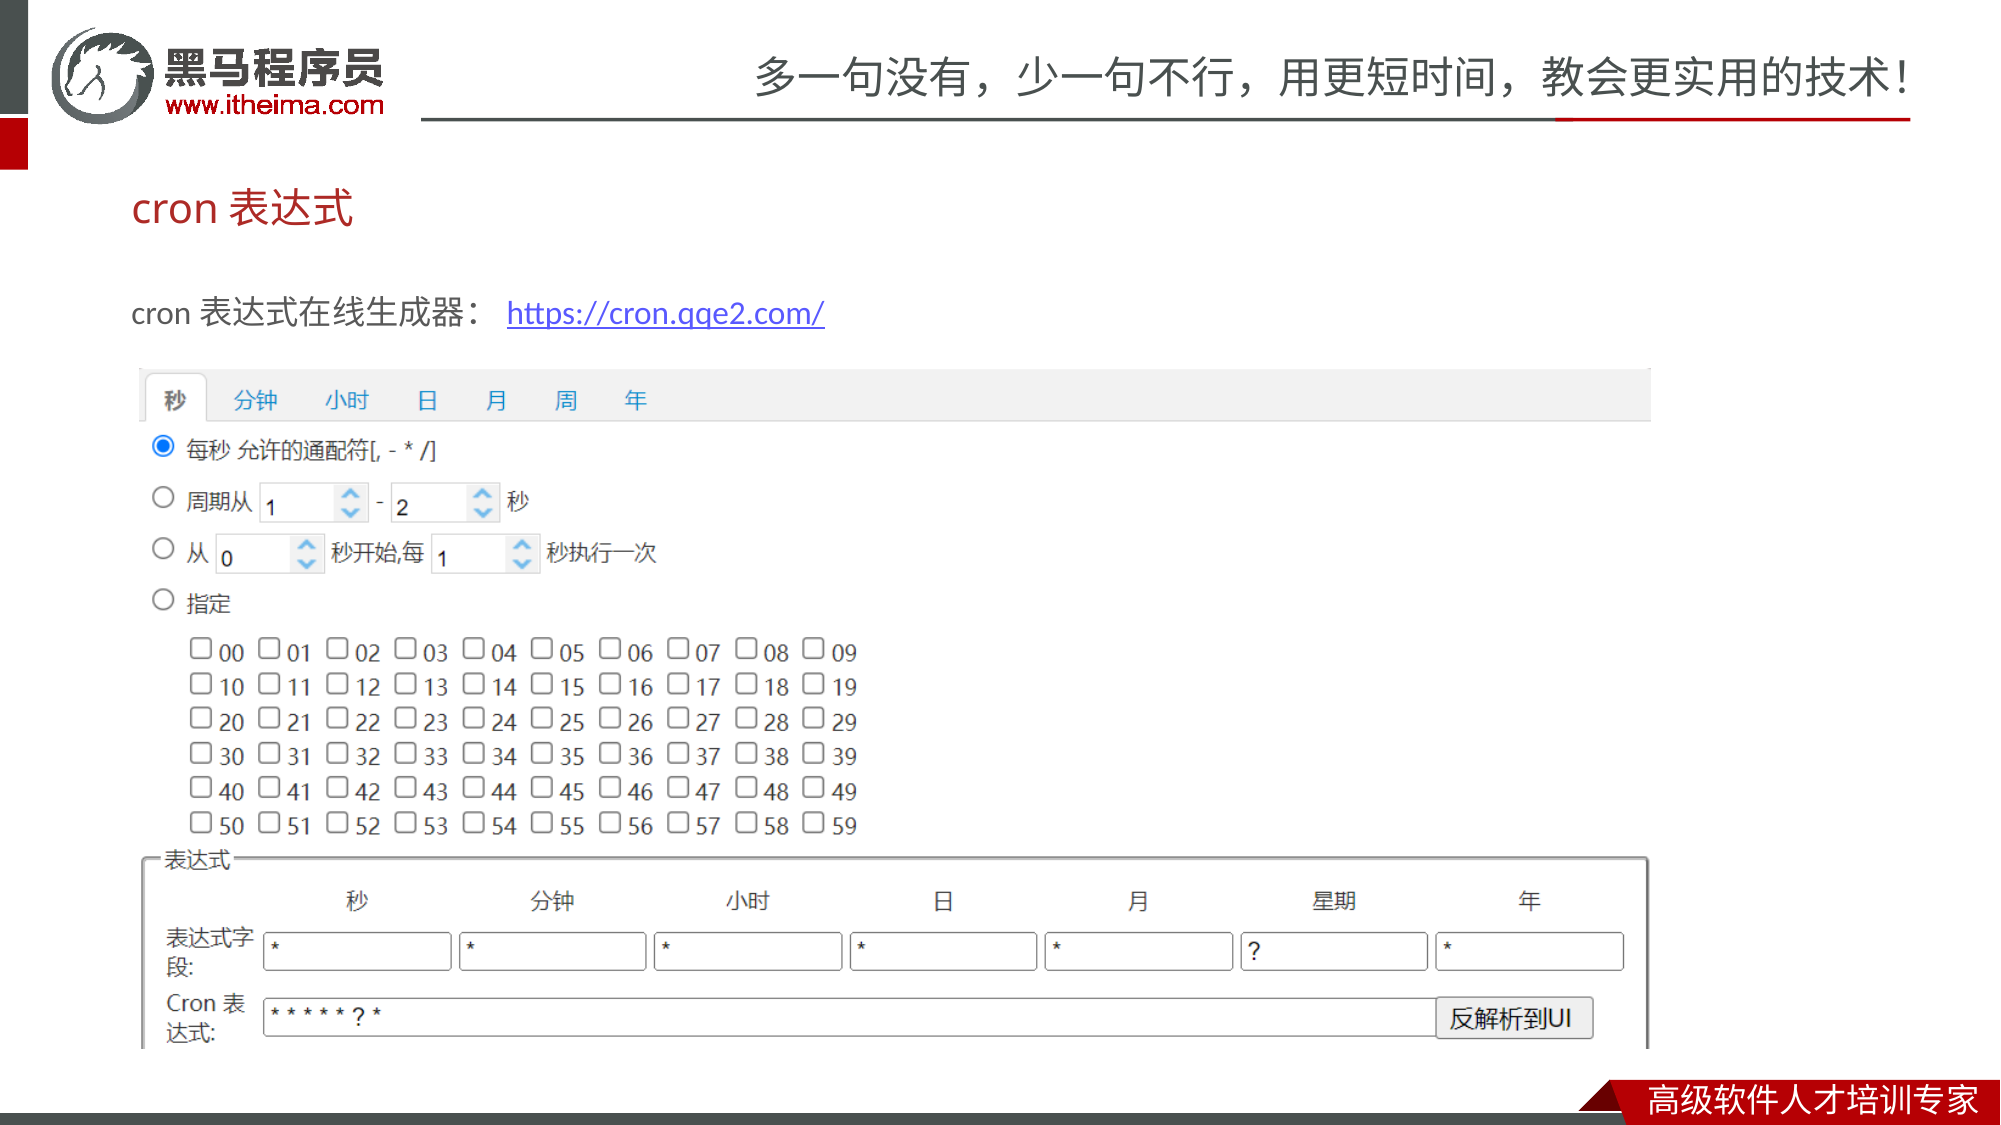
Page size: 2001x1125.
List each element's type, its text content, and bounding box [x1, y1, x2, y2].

picture [139, 368, 1651, 1049]
picture [50, 26, 384, 125]
title cron表达式 [116, 164, 1872, 250]
text_box cron表达式在线生成器：https://cron.qqe2.com/ [116, 244, 1791, 339]
